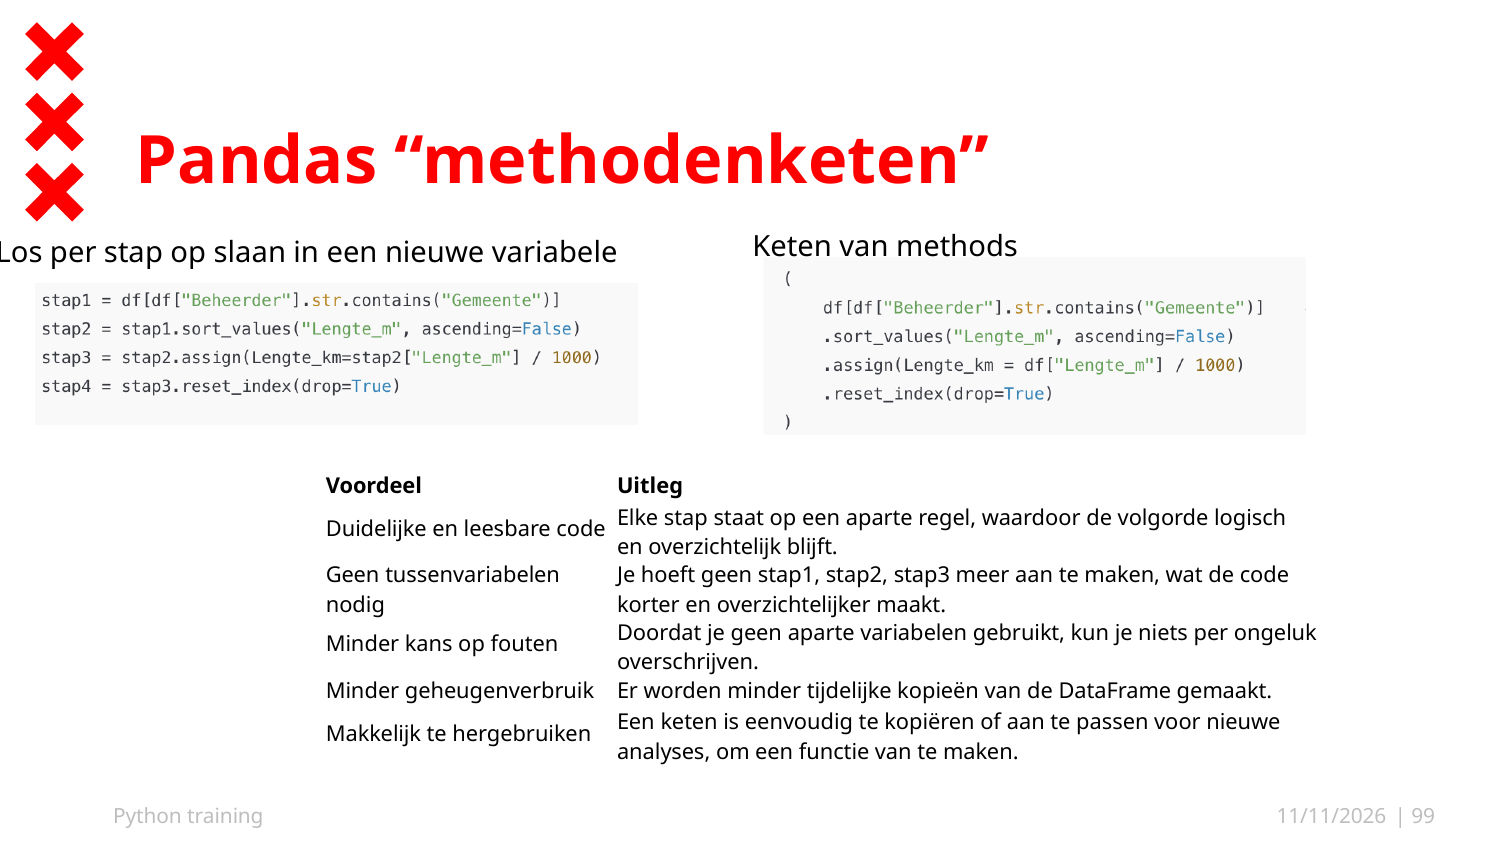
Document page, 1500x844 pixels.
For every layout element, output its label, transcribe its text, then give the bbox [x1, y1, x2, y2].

text_box Los per stap op slaan in een nieuwe variabele [0, 233, 619, 269]
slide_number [1262, 802, 1387, 833]
table_cell Er worden minder tijdelijke kopieën van de DataFrame gemaakt. [612, 672, 1324, 704]
table_cell Je hoeft geen stap1, stap2, stap3 meer aan te maken, wat de code korter en overzichtelijker maakt. [612, 557, 1324, 615]
table_cell Makkelijk te hergebruiken [321, 704, 612, 761]
text_box Keten van methods [752, 226, 1019, 262]
table_cell Minder geheugenverbruik [321, 672, 612, 704]
table_cell Doordat je geen aparte variabelen gebruikt, kun je niets per ongeluk overschrijven. [612, 615, 1324, 672]
table_header Voordeel [321, 468, 612, 499]
footer Python training [113, 802, 1129, 833]
table_header Uitleg [612, 468, 1324, 499]
slide_number | 99 [1394, 802, 1442, 833]
table_cell Een keten is eenvoudig te kopiëren of aan te passen voor nieuwe analyses, om een functie van te maken. [612, 704, 1324, 761]
table_cell Minder kans op fouten [321, 615, 612, 672]
table_cell Duidelijke en leesbare code [321, 499, 612, 557]
table_cell Geen tussenvariabelen nodig [321, 557, 612, 615]
table_cell Elke stap staat op een aparte regel, waardoor de volgorde logisch en overzichtelijk blijft. [612, 499, 1324, 557]
title Pandas “methodenketen” [135, 116, 1465, 277]
picture [761, 256, 1306, 435]
picture [35, 283, 639, 426]
